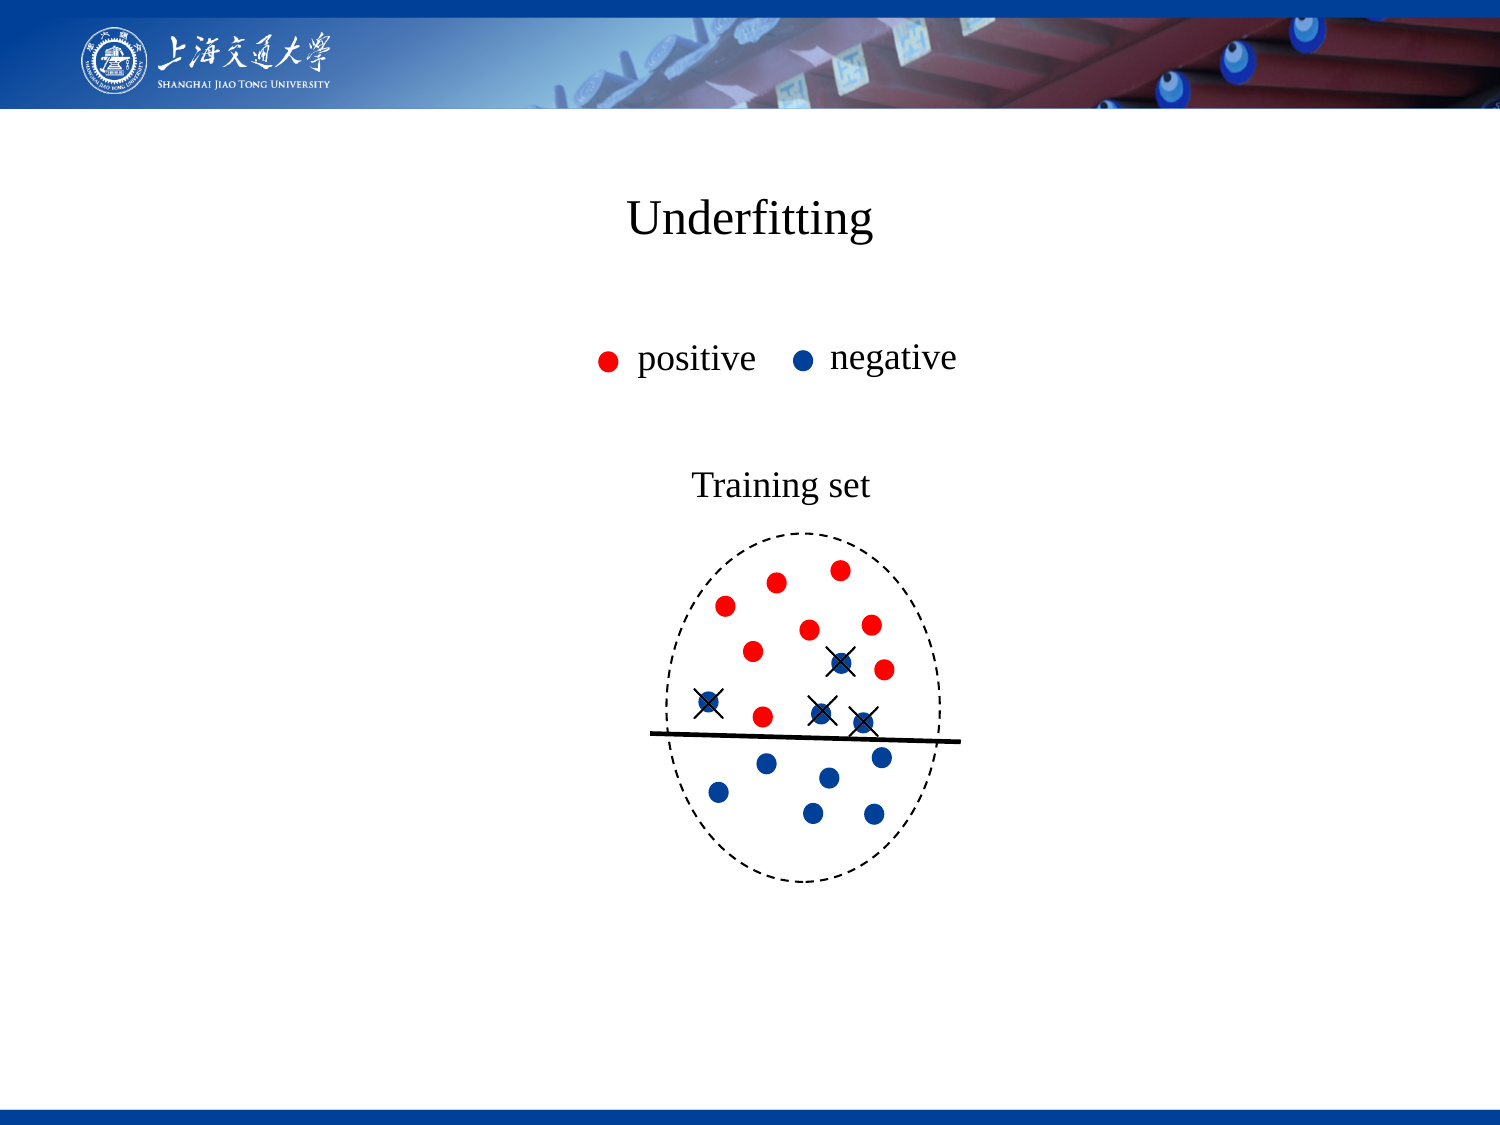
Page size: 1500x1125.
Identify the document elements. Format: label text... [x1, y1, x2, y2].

text_box Training set [676, 452, 886, 513]
picture [807, 695, 838, 726]
text_box Underfitting [611, 177, 889, 252]
picture [0, 18, 1500, 109]
picture [693, 688, 724, 719]
picture [848, 706, 879, 737]
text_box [649, 733, 961, 742]
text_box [666, 533, 940, 733]
picture [825, 646, 856, 677]
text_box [598, 324, 974, 387]
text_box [666, 742, 940, 882]
